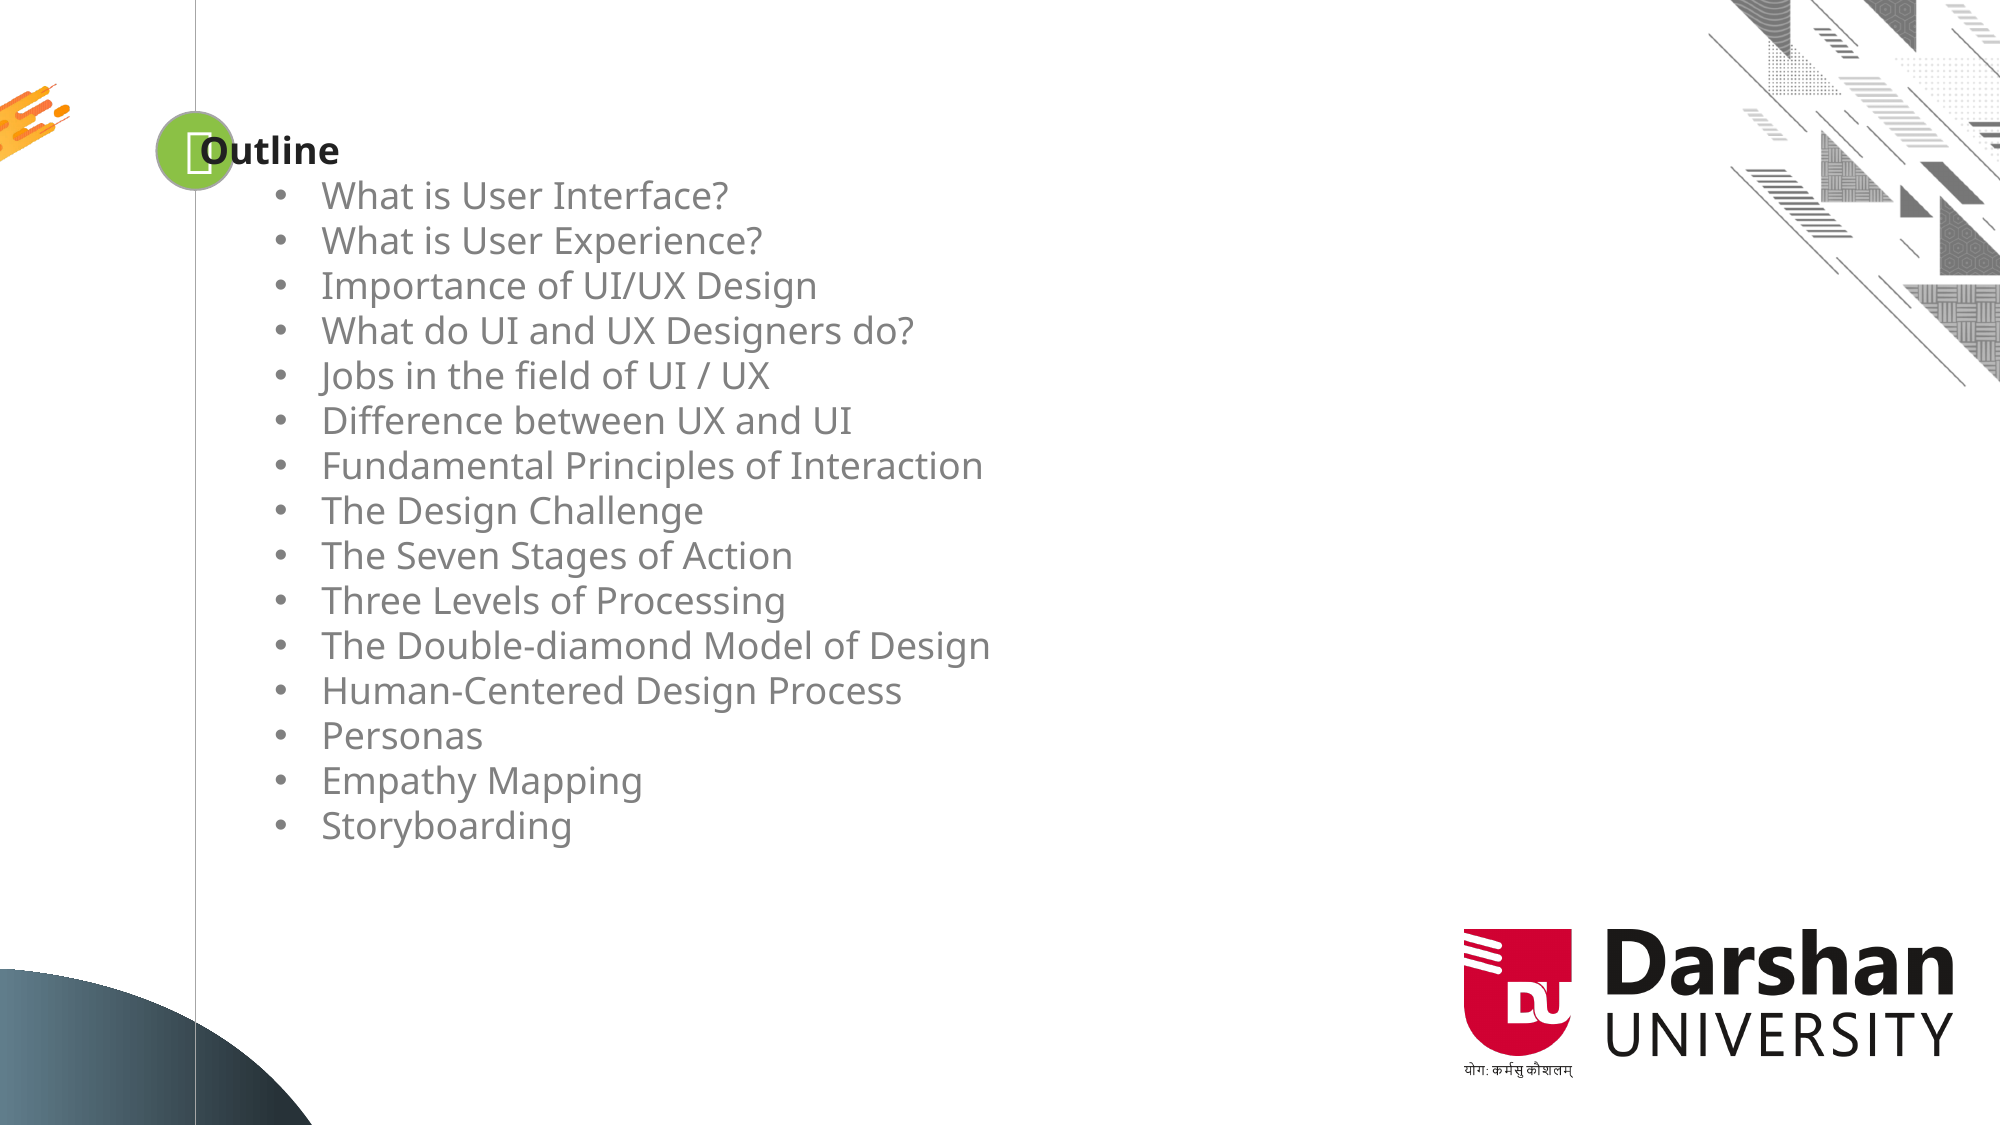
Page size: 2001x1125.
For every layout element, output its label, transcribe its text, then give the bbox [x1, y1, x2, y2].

picture [1464, 929, 1953, 1078]
picture [0, 65, 90, 193]
text_box  [155, 110, 221, 190]
text_box Outline What is User Interface? What is User Experience? Importance of UI/UX Design What do UI and UX Designers do? Jobs in the field of UI / UX Difference between UX and UI Fundamental Principles of Interaction The Design Challenge The Seven Stages of Action Three Levels of Processing The Double-diamond Model of Design Human-Centered Design Process Personas Empathy Mapping Storyboarding [184, 120, 1017, 900]
